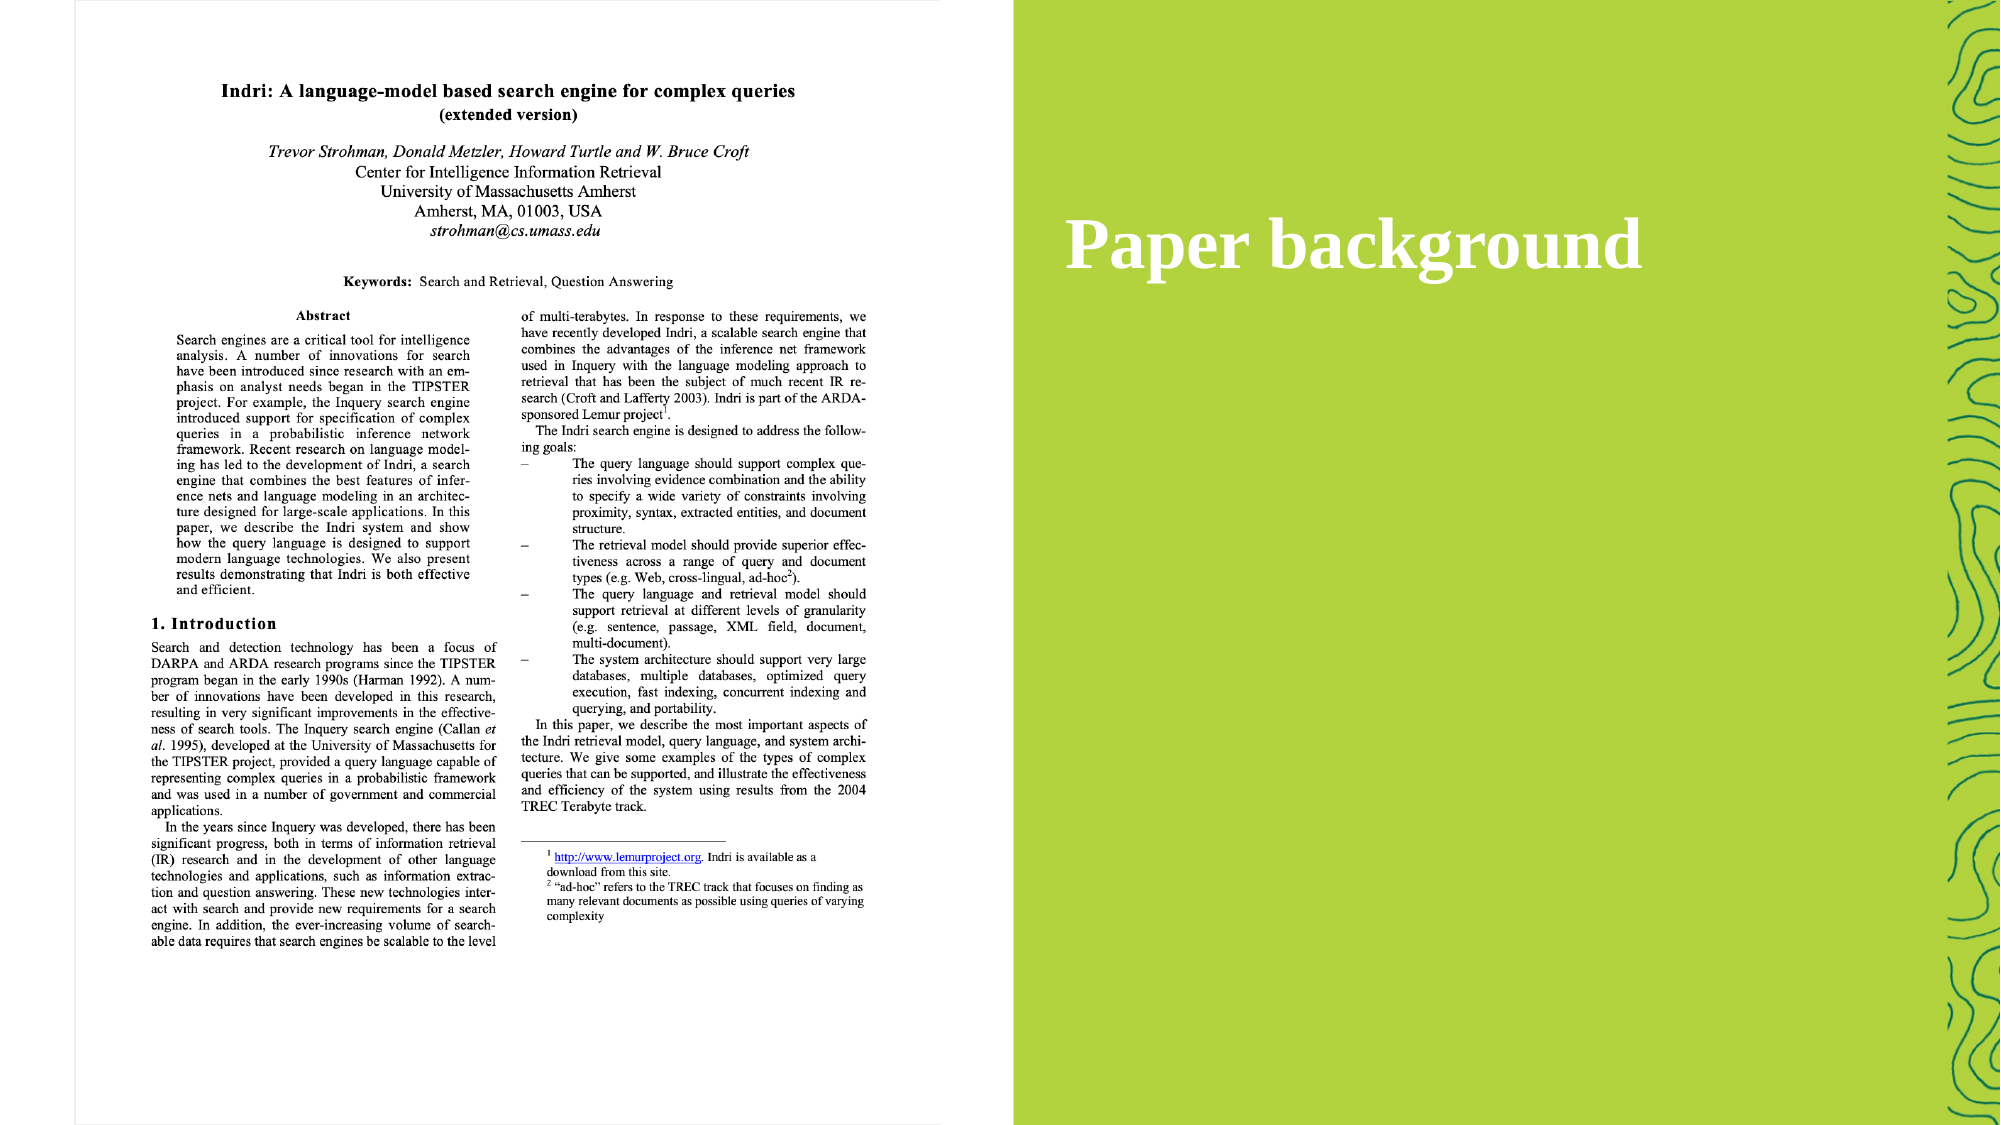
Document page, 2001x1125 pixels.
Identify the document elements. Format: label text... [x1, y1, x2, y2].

picture [0, 0, 2000, 1125]
title Paper background [1050, 136, 1819, 354]
